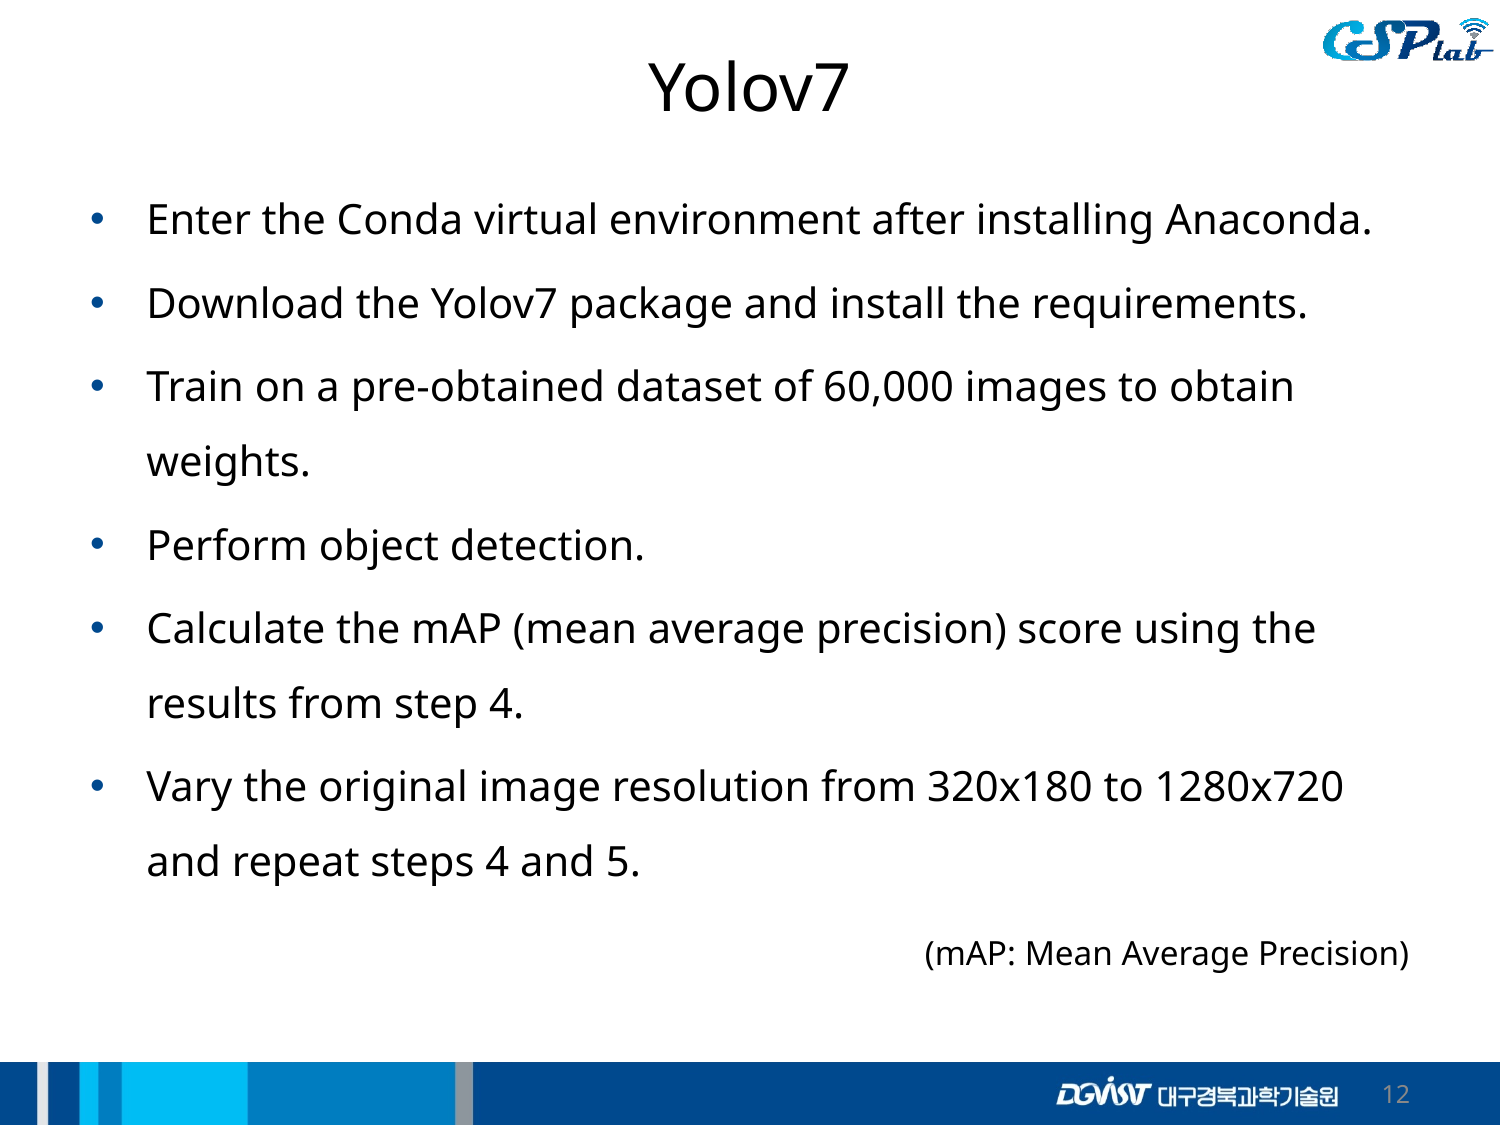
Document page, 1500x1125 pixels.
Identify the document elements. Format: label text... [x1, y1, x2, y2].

picture [452, 1062, 1500, 1125]
slide_number ‹#› [1075, 1065, 1426, 1125]
picture [1322, 7, 1494, 78]
list Enter the Conda virtual environment after installing Anaconda. Download the Yolov7 package and install the requirements. Train on a pre-obtained dataset of 60,000 images to obtain weights. Perform object detection. Calculate the mAP (mean average precision) score using the results from step 4. Vary the original image resolution from 320x180 to 1280x720 and repeat steps 4 and 5. (mAP: Mean Average Precision) [75, 160, 1425, 894]
title Yolov7 [75, 45, 1425, 126]
picture [0, 1062, 78, 1125]
